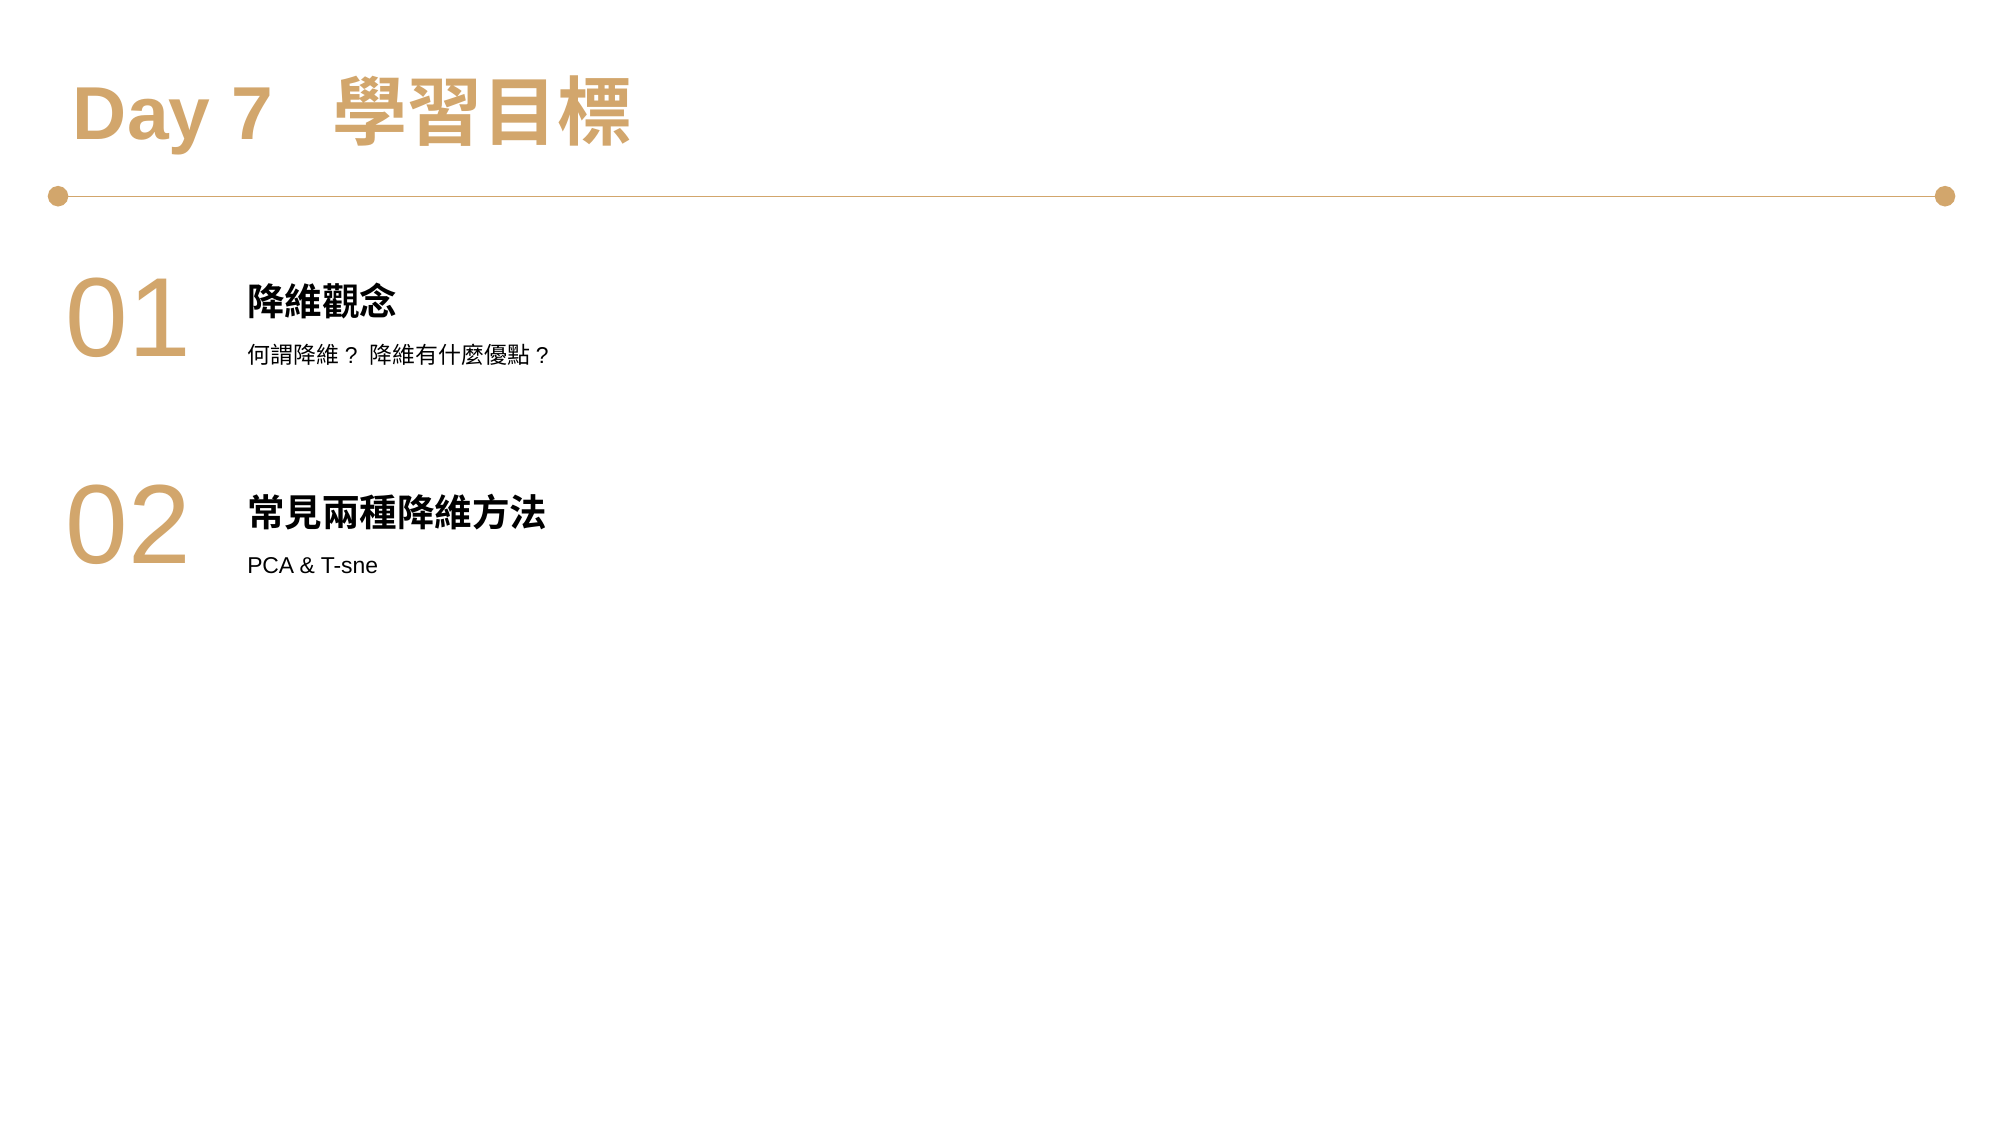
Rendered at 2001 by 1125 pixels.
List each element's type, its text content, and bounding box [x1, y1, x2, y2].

list Day 7 學習目標 [58, 67, 967, 165]
list 01 [50, 252, 253, 390]
list PCA & T-sne [232, 535, 967, 583]
list 常見兩種降維方法 [232, 486, 816, 535]
list 何謂降維? 降維有什麼優點? [232, 324, 967, 373]
list 02 [50, 459, 253, 598]
list 降維觀念 [232, 275, 816, 324]
